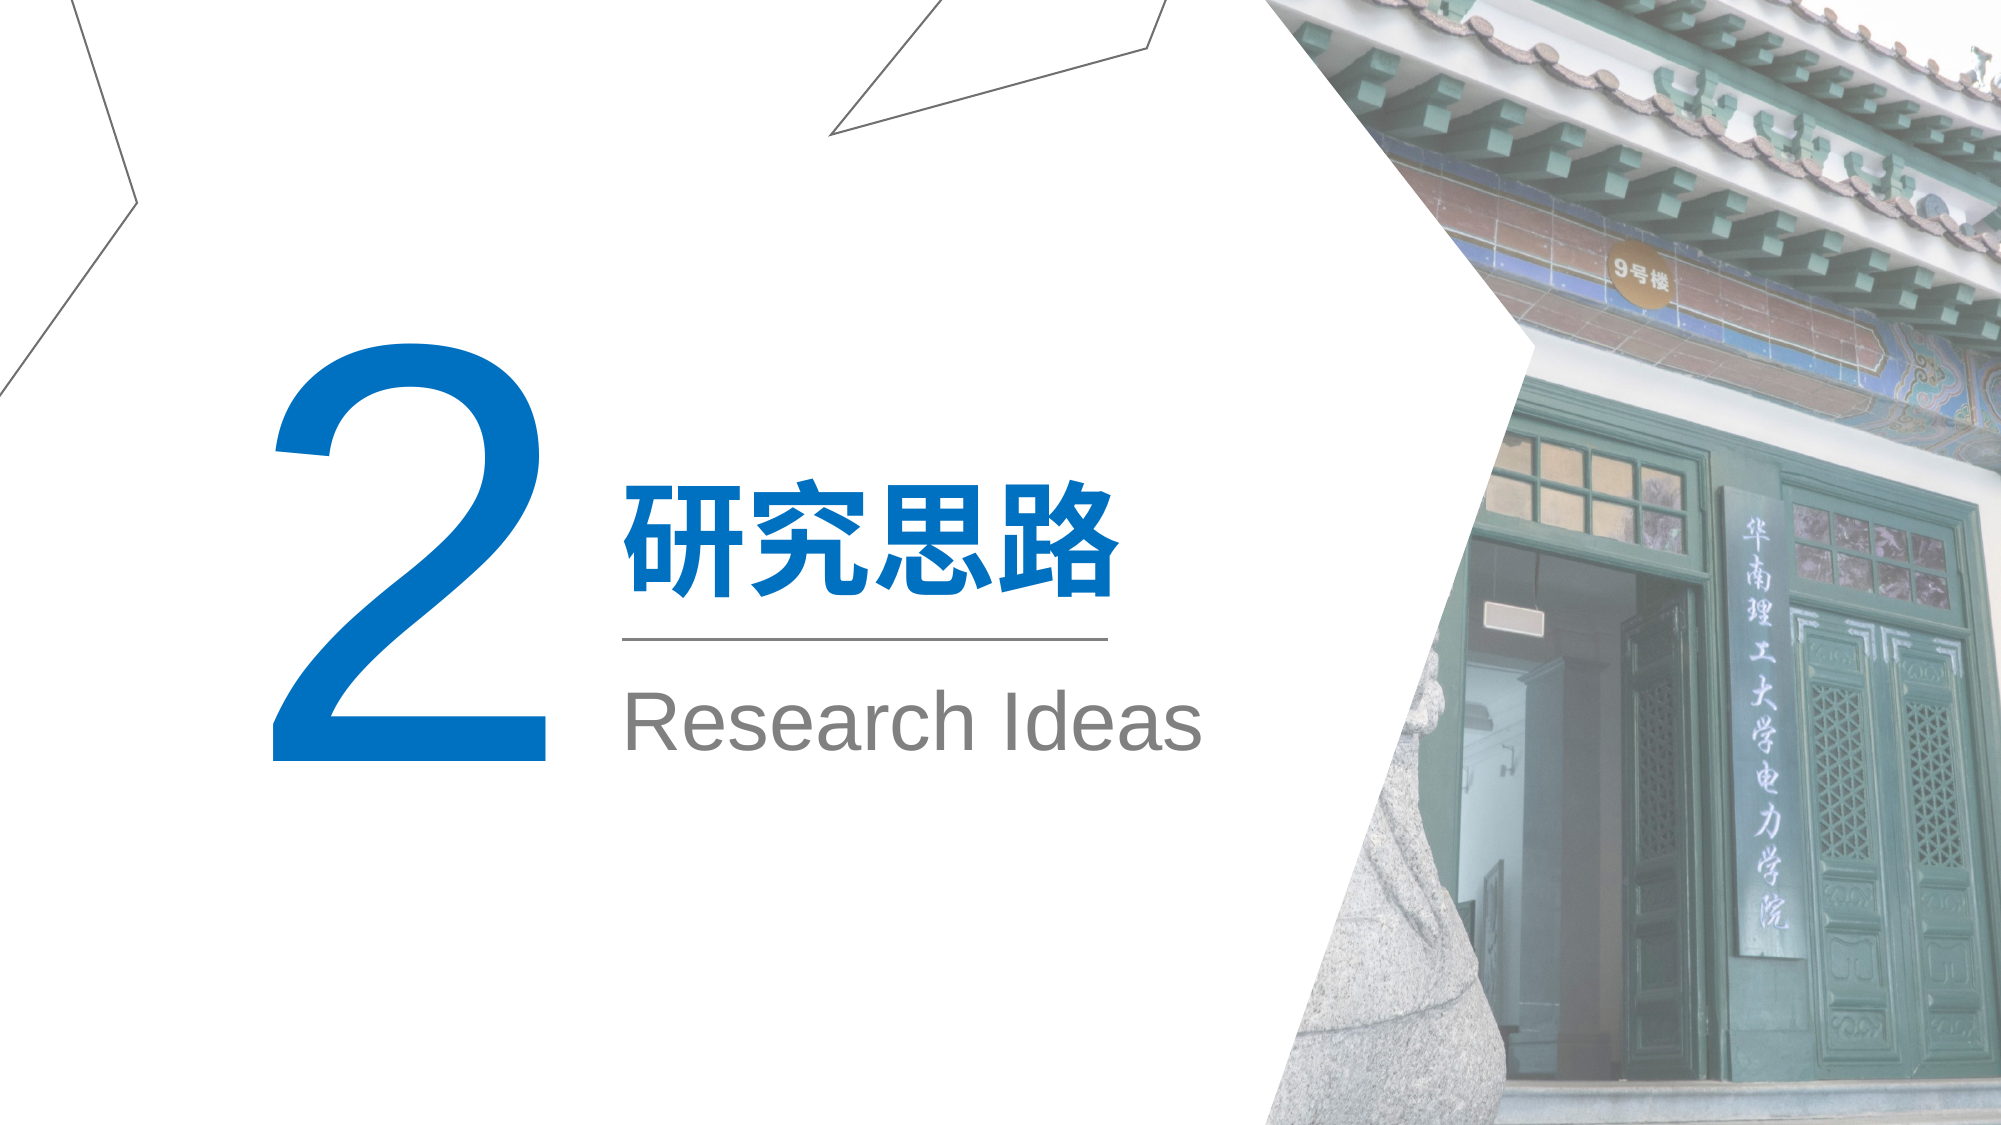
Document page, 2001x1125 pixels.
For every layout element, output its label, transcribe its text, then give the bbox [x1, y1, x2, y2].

picture [1265, 0, 2001, 1125]
list 研究思路 [621, 464, 1123, 625]
list 2 [228, 227, 607, 898]
list Research Ideas [621, 625, 1265, 790]
